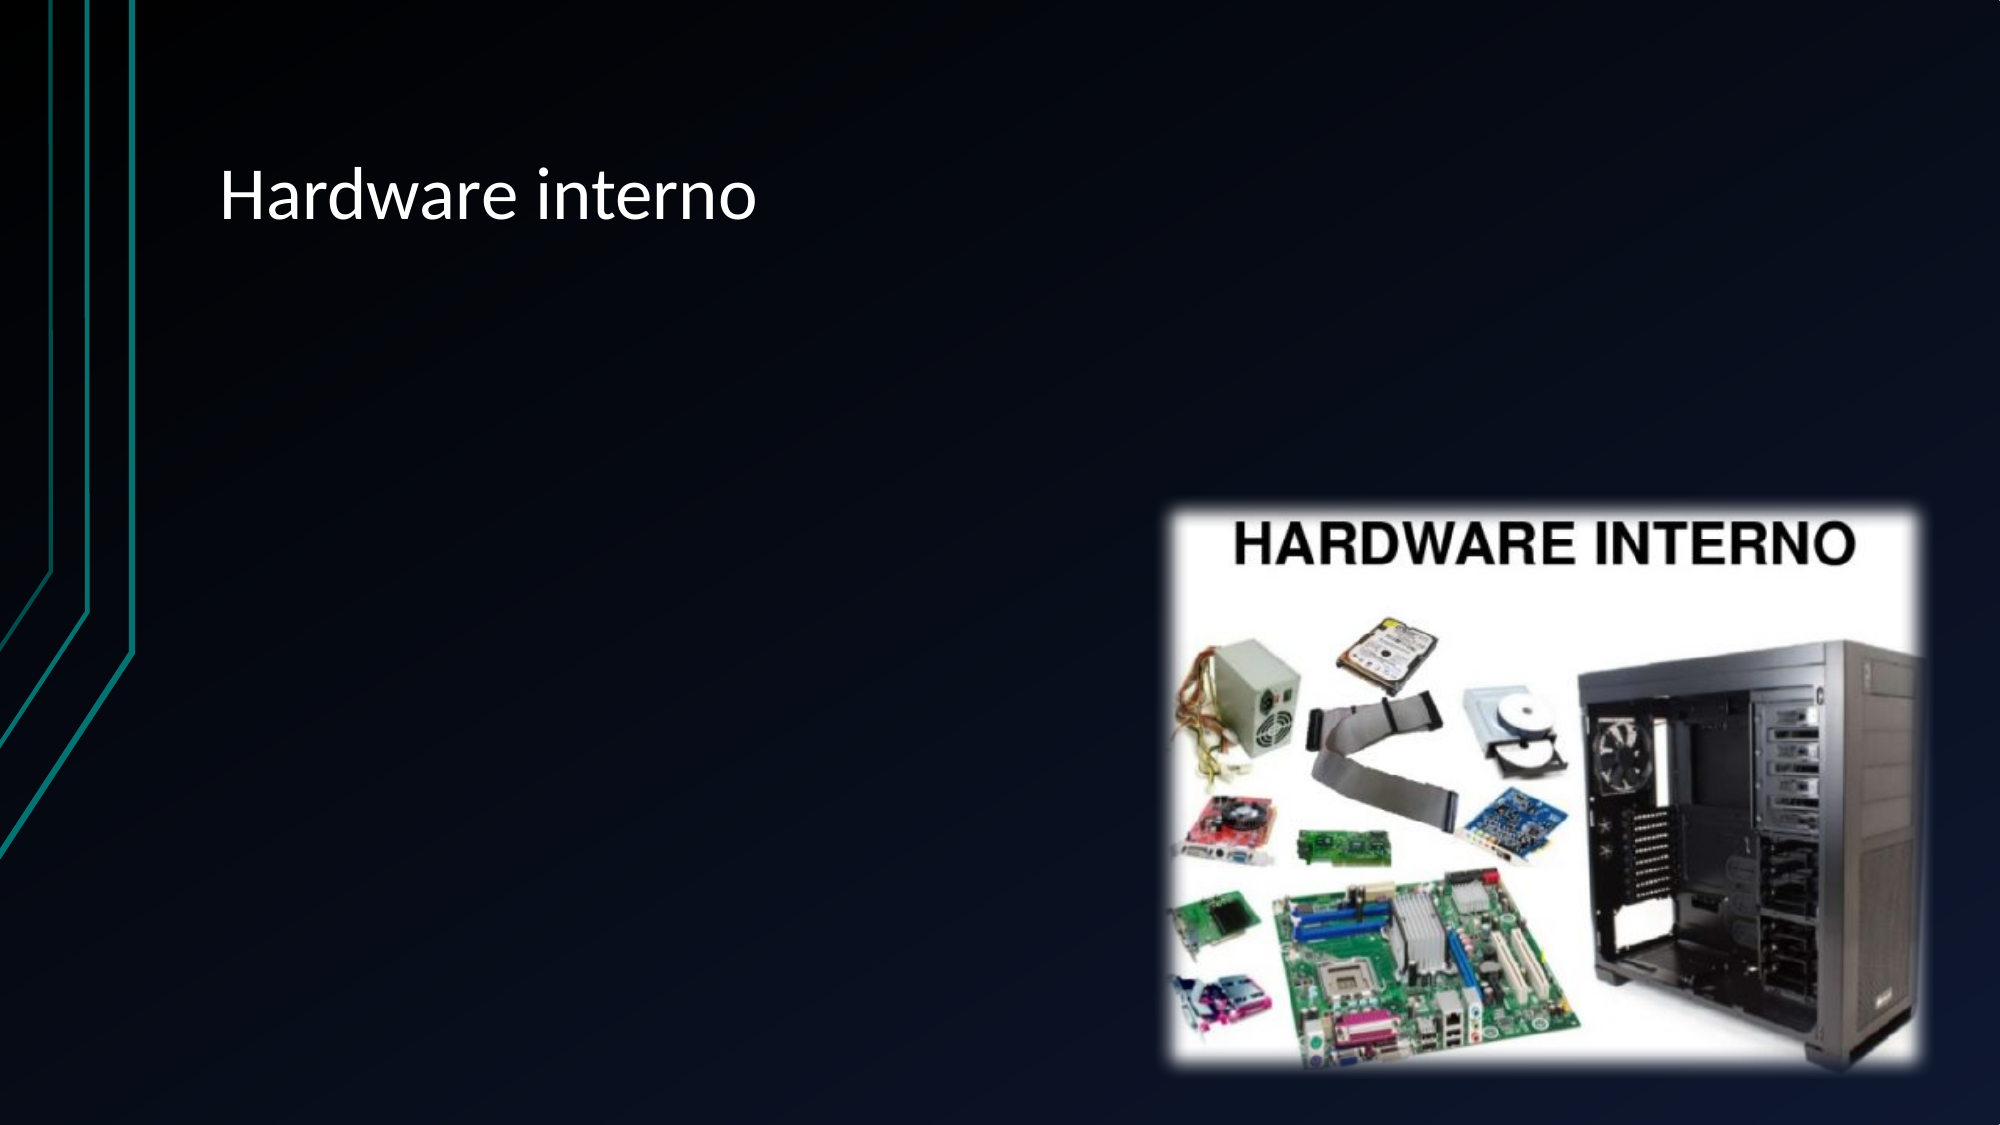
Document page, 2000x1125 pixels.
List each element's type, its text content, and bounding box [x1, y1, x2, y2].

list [1153, 493, 1935, 1081]
title Hardware interno [199, 45, 1900, 246]
